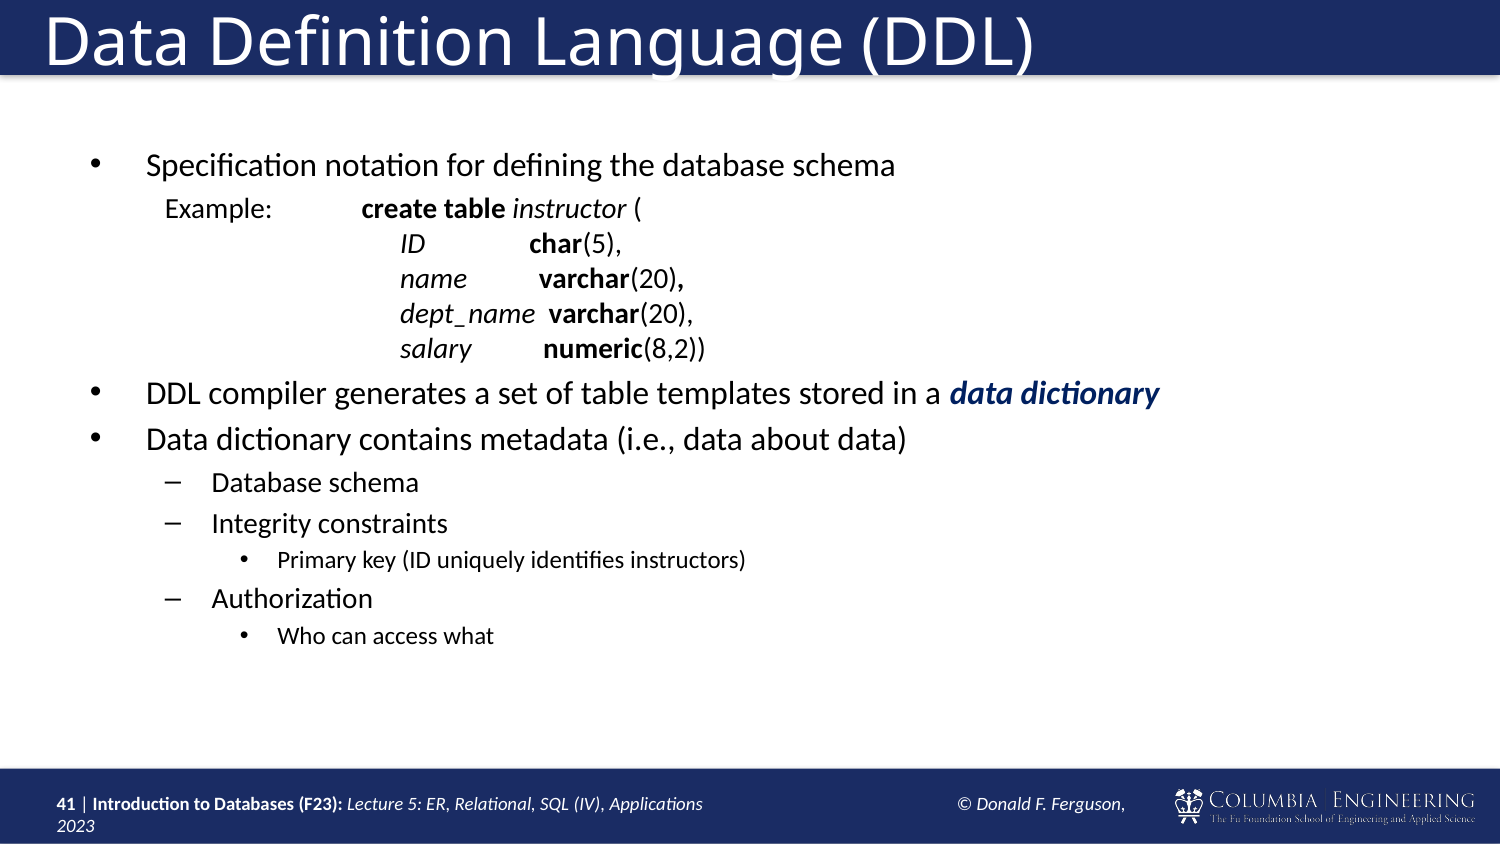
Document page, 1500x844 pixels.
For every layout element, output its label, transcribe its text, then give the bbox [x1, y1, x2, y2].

list Specification notation for defining the database schema Example: create table instructor ( ID char(5), name varchar(20), dept_name varchar(20), salary numeric(8,2)) DDL compiler generates a set of table templates stored in a data dictionary Data dictionary contains metadata (i.e., data about data) Database schema Integrity constraints Primary key (ID uniquely identifies instructors) Authorization Who can access what [75, 136, 1450, 740]
title Data Definition Language (DDL) [28, 0, 1450, 73]
